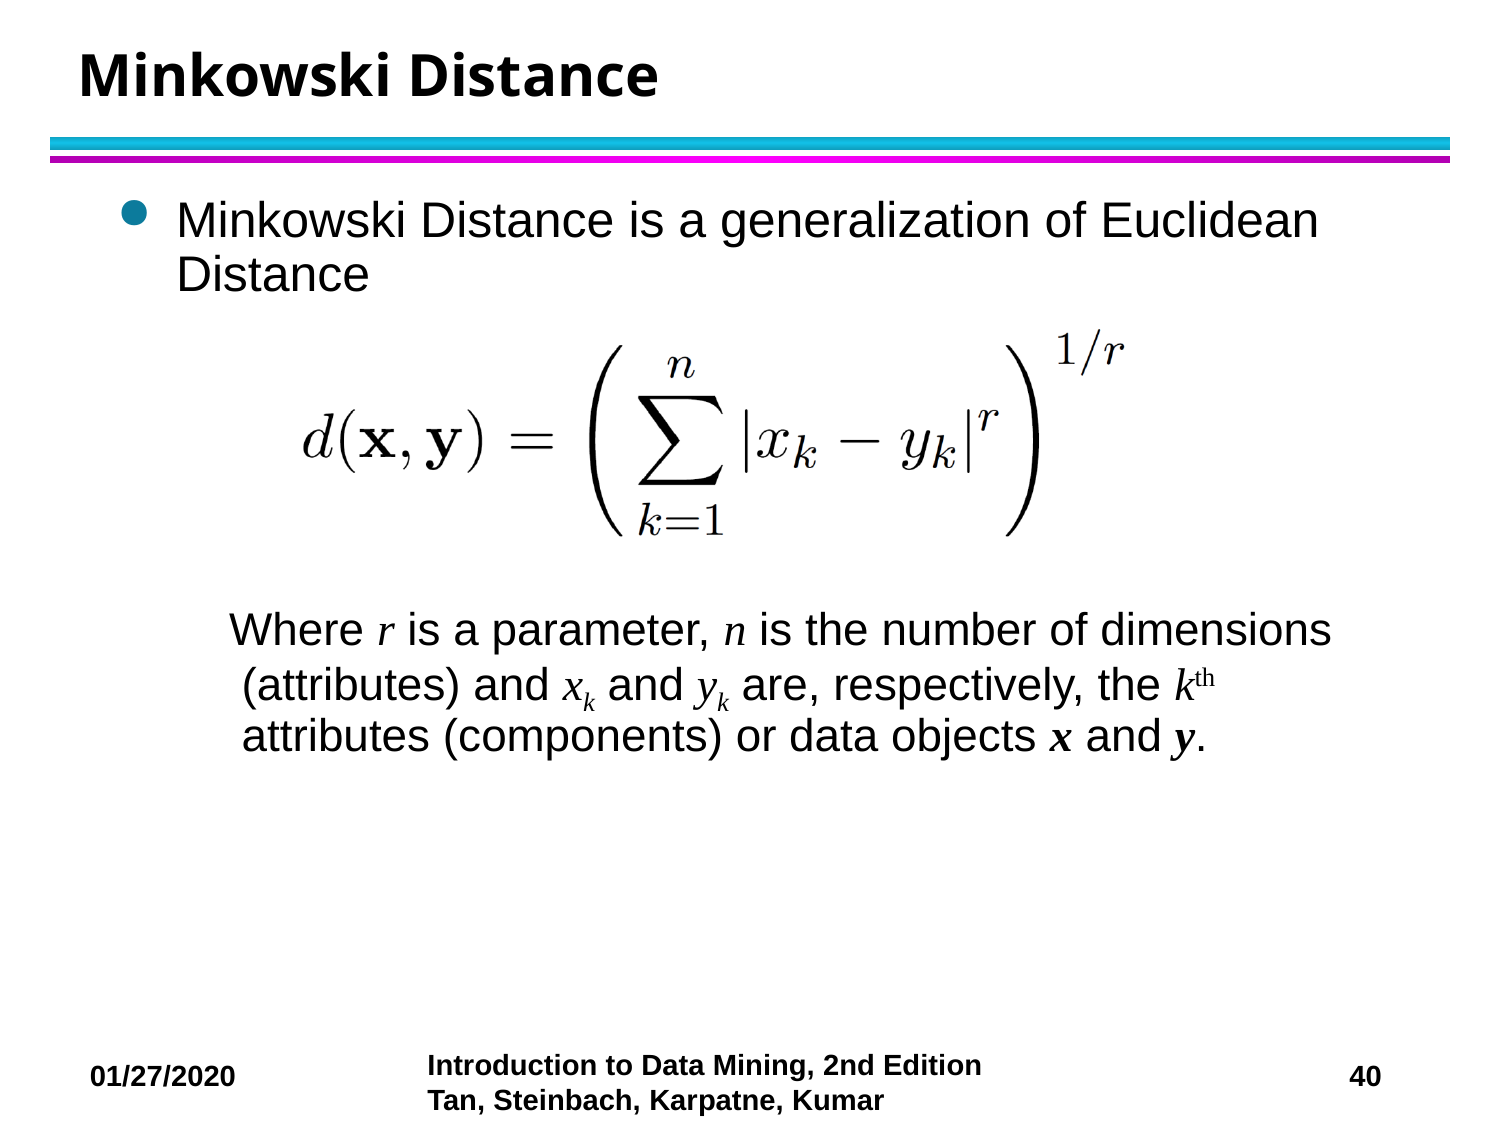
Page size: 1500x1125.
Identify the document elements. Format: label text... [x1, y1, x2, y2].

picture [292, 324, 1132, 551]
title Minkowski Distance [62, 24, 1421, 116]
list Minkowski Distance is a generalization of Euclidean Distance Where r is a parameter, n is the number of dimensions (attributes) and xk and yk are, respectively, the kth attributes (components) or data objects x and y. [104, 187, 1418, 311]
